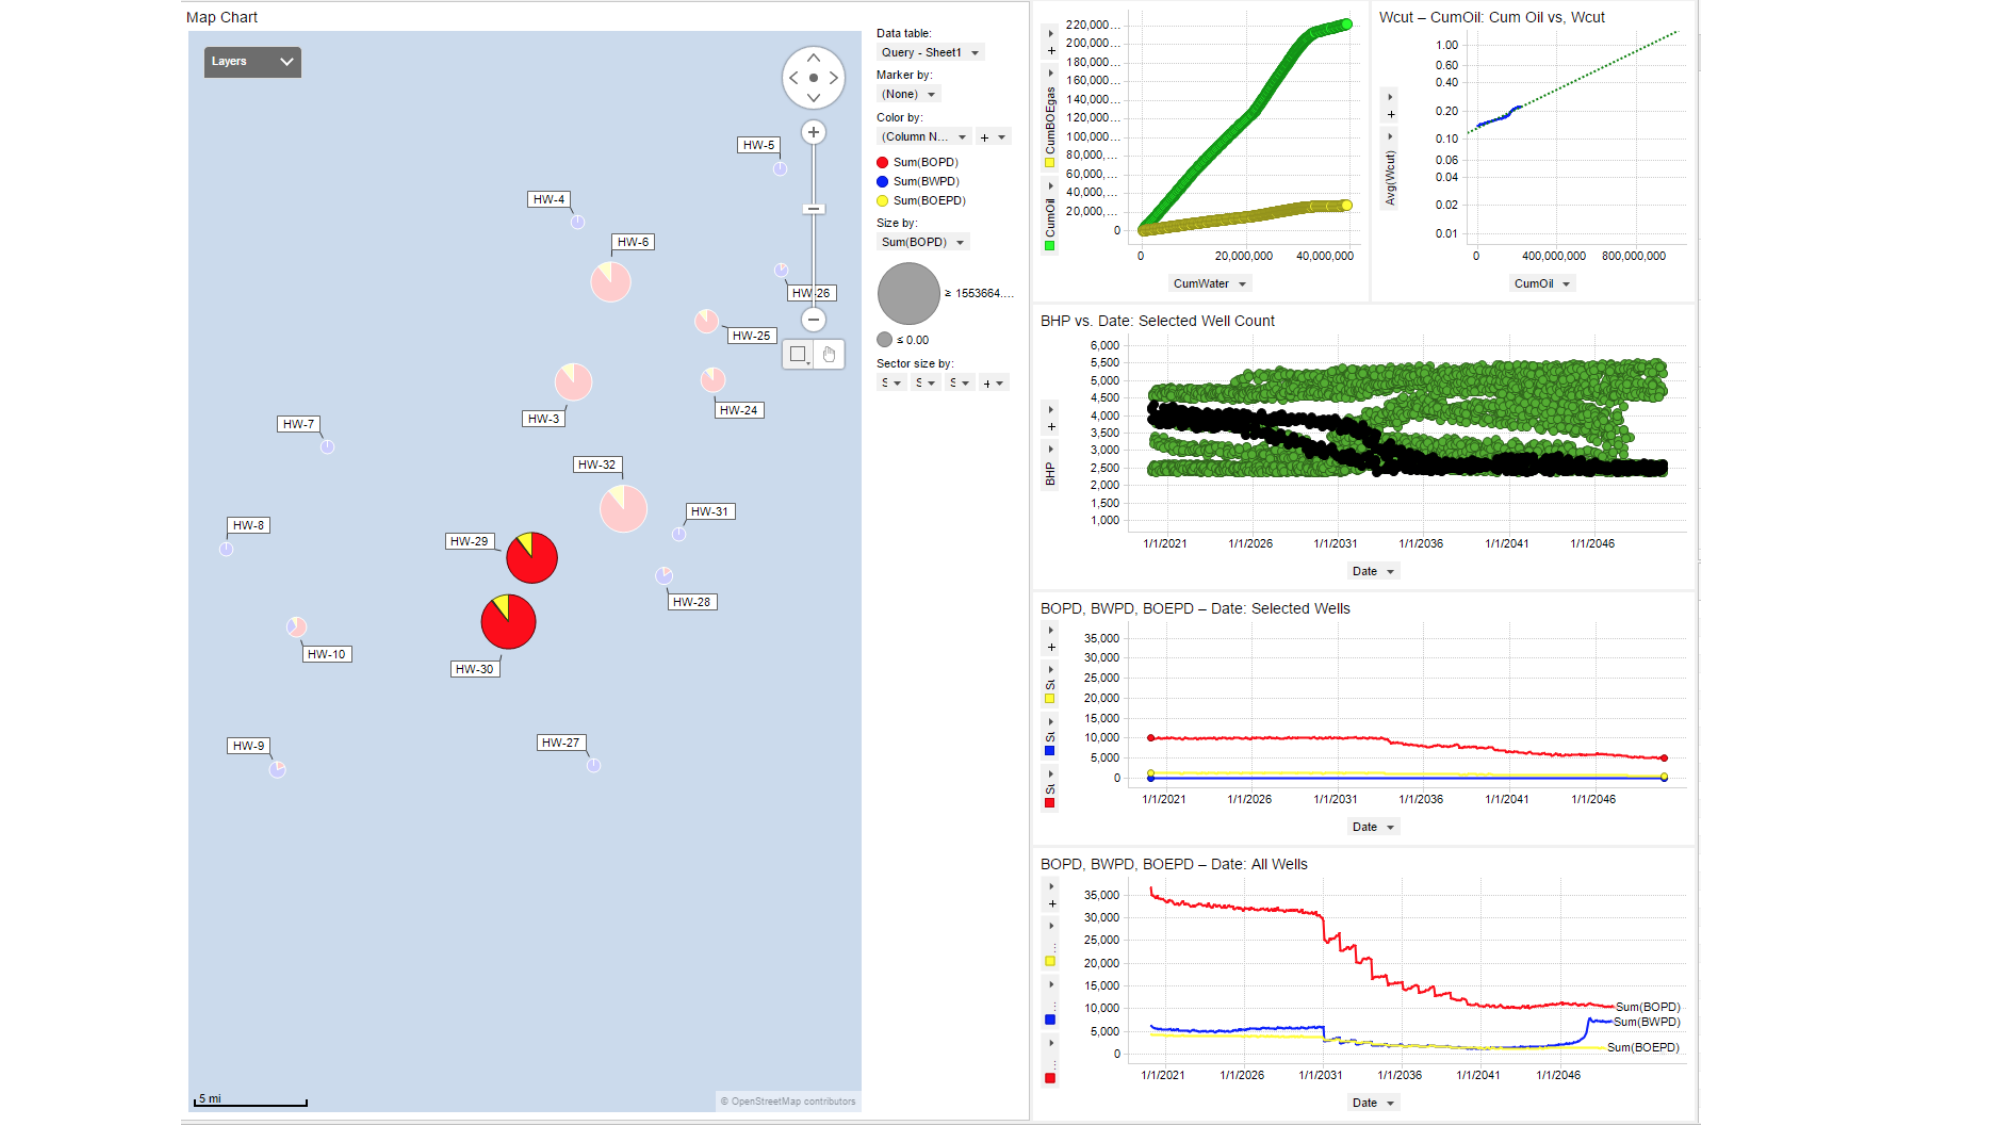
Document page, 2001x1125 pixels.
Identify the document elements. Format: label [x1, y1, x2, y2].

picture [181, 0, 1701, 1125]
